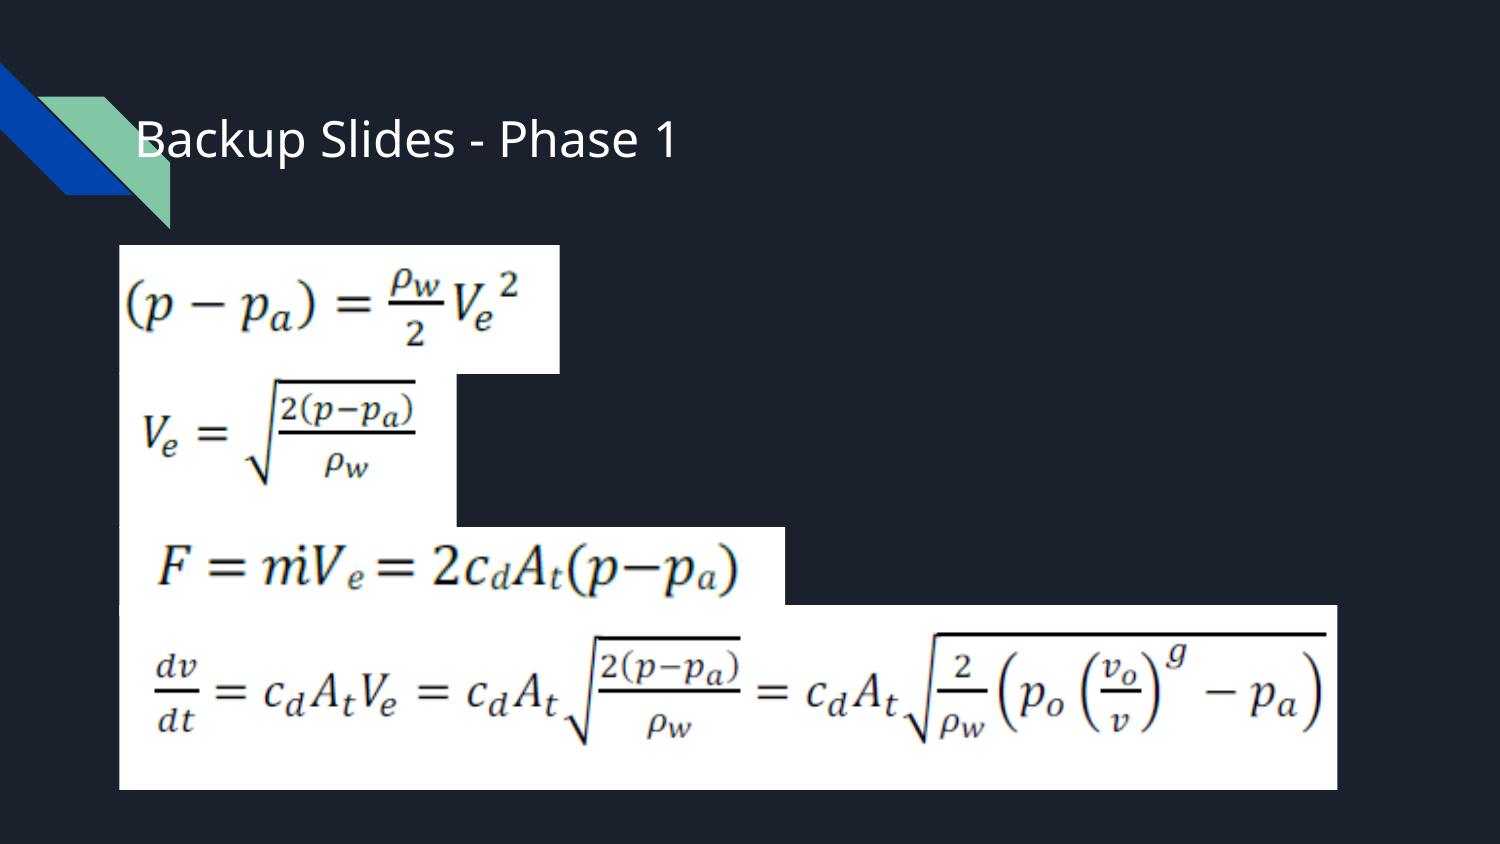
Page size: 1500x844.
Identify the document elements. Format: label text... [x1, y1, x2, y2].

title Backup Slides - Phase 1 [119, 92, 1381, 181]
picture [119, 245, 1338, 790]
